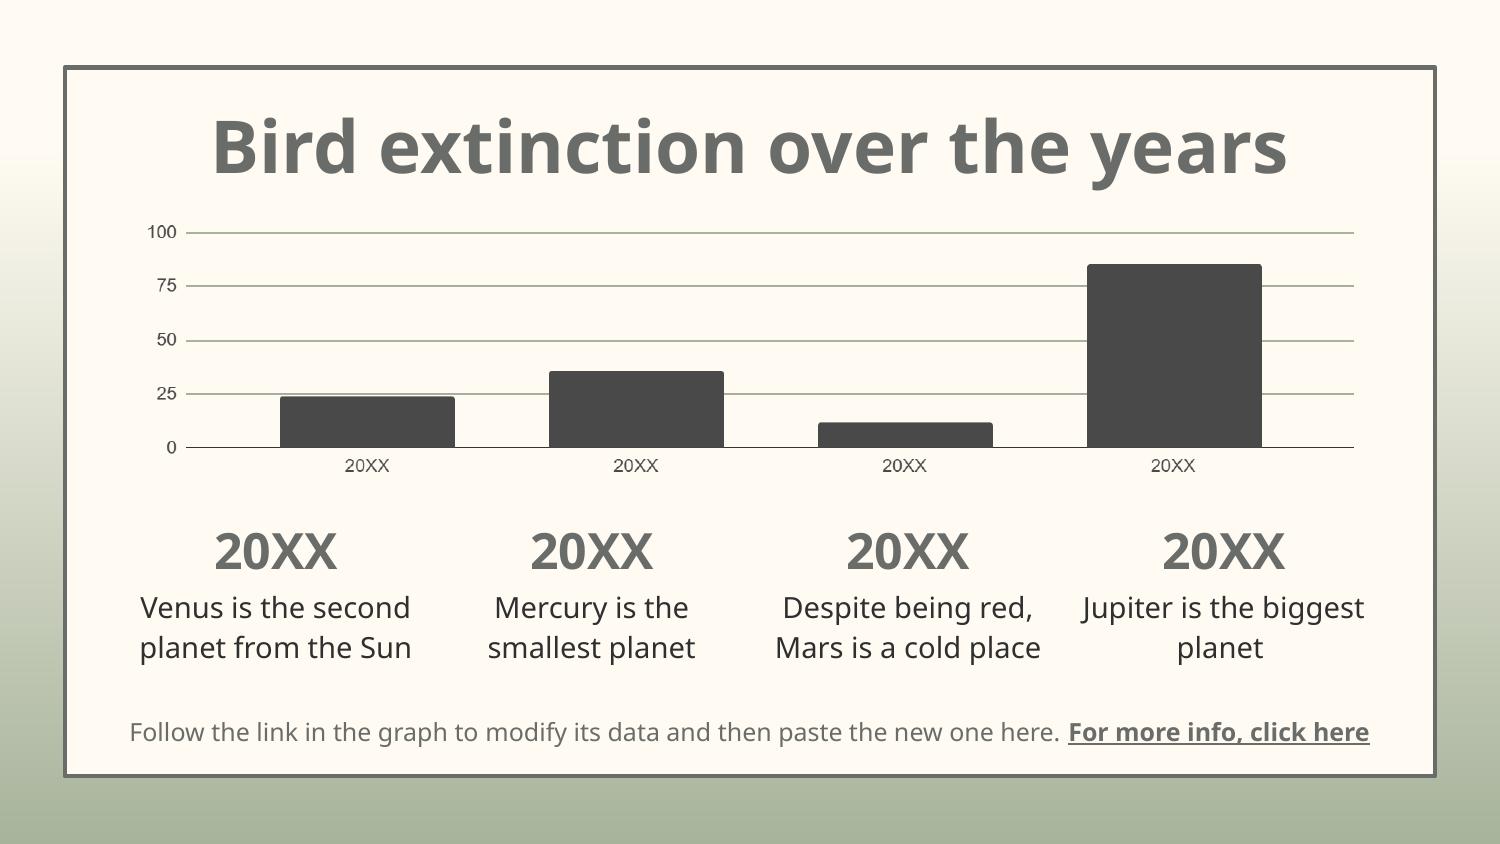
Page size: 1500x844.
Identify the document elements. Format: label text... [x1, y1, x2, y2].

text_box Jupiter is the biggest planet [1066, 569, 1382, 654]
text_box Despite being red, Mars is a cold place [750, 569, 1066, 654]
title Bird extinction over the years [118, 85, 1382, 180]
text_box Follow the link in the graph to modify its data and then paste the new one here. For more info, click here [118, 715, 1382, 755]
text_box Venus is the second planet from the Sun [118, 569, 433, 654]
text_box 20XX [434, 518, 750, 569]
text_box 20XX [1066, 518, 1382, 569]
picture [131, 209, 1369, 490]
text_box Mercury is the smallest planet [433, 569, 750, 654]
text_box 20XX [750, 518, 1066, 569]
text_box 20XX [118, 518, 434, 569]
